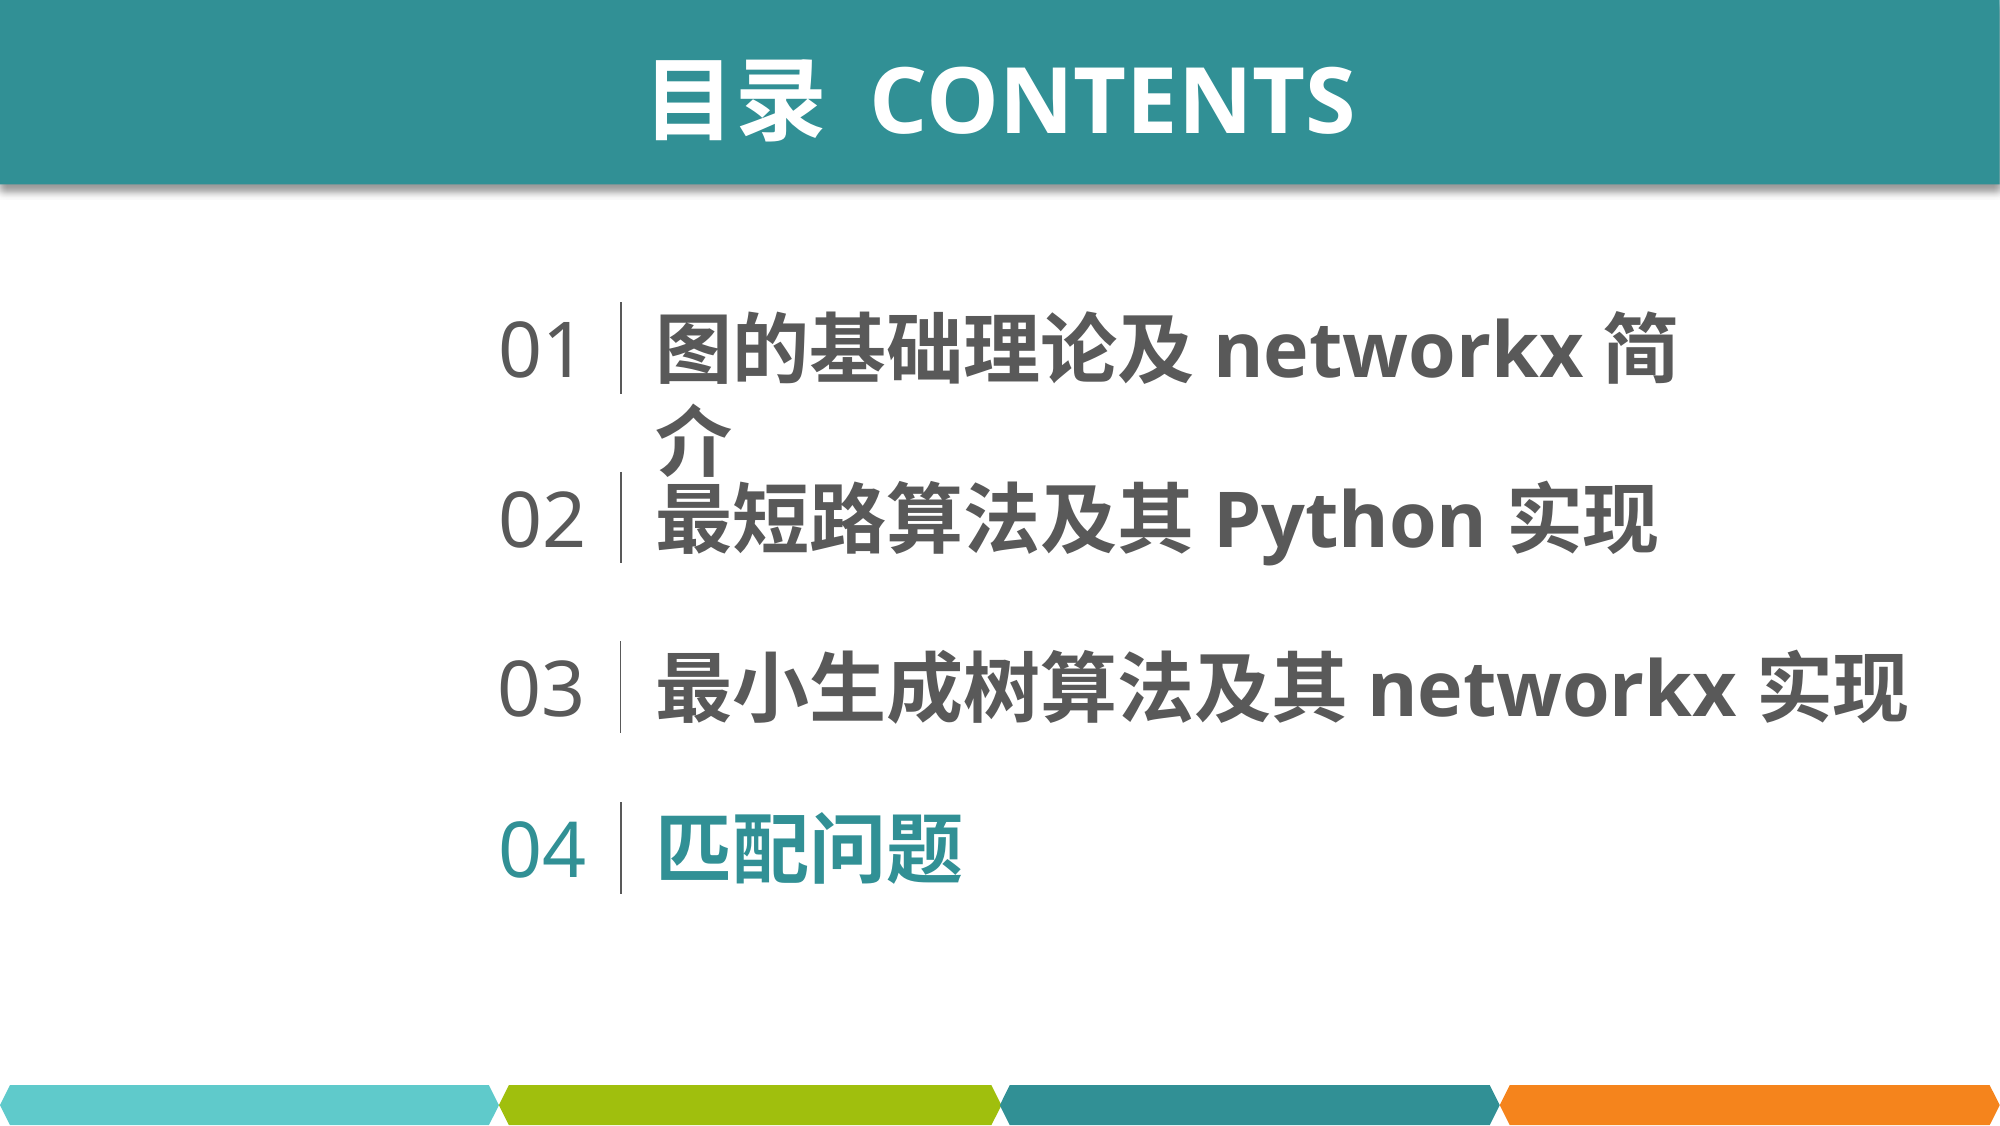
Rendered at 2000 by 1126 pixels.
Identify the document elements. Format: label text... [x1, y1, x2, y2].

text_box 04 [476, 790, 608, 904]
text_box 最小生成树算法及其networkx实现 [635, 629, 2000, 743]
text_box 最短路算法及其Python实现 [635, 460, 1922, 573]
text_box 图的基础理论及networkx简介 [635, 290, 1744, 460]
text_box 匹配问题 [635, 790, 1662, 904]
text_box 02 [476, 460, 608, 573]
text_box [0, 0, 2000, 185]
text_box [0, 1084, 2000, 1126]
text_box 目录 CONTENTS [628, 34, 1372, 160]
text_box 03 [476, 629, 608, 743]
text_box 01 [476, 290, 608, 404]
